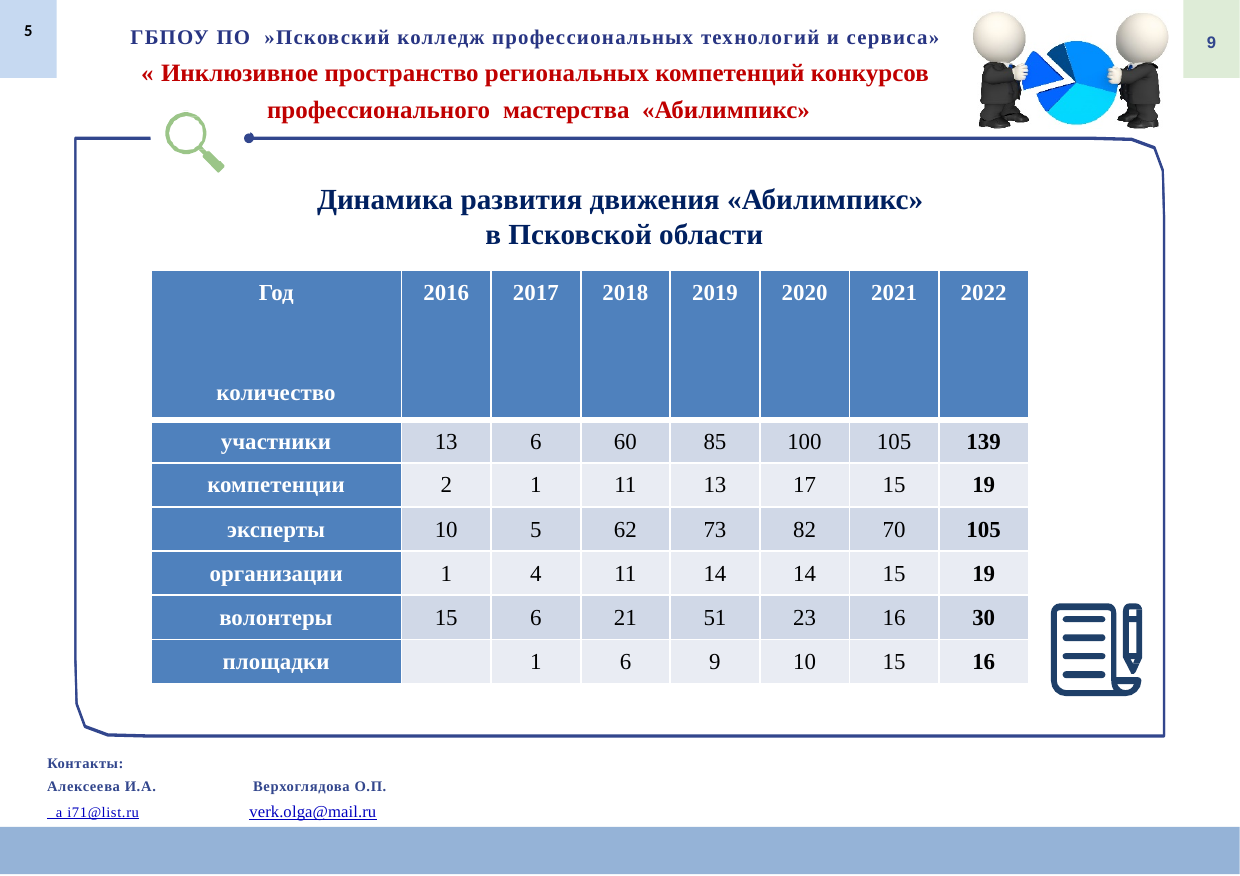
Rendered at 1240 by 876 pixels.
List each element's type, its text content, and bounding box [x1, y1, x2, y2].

picture [970, 9, 1169, 129]
text_box Контакты: Алексеева И.А. Верхоглядова О.П. a i71@list.ru verk.olga@mail.ru [45, 745, 1165, 845]
text_box ГБПОУ ПО »Псковский колледж профессиональных технологий и сервиса» « Инклюзивное пространство региональных компетенций конкурсов профессионального мастерства «Абилимпикс» [46, 16, 965, 124]
text_box [0, 826, 1240, 875]
text_box 5 [0, 0, 57, 78]
text_box 9 [1204, 29, 1219, 52]
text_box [74, 110, 1166, 739]
text_box [1183, 0, 1240, 78]
